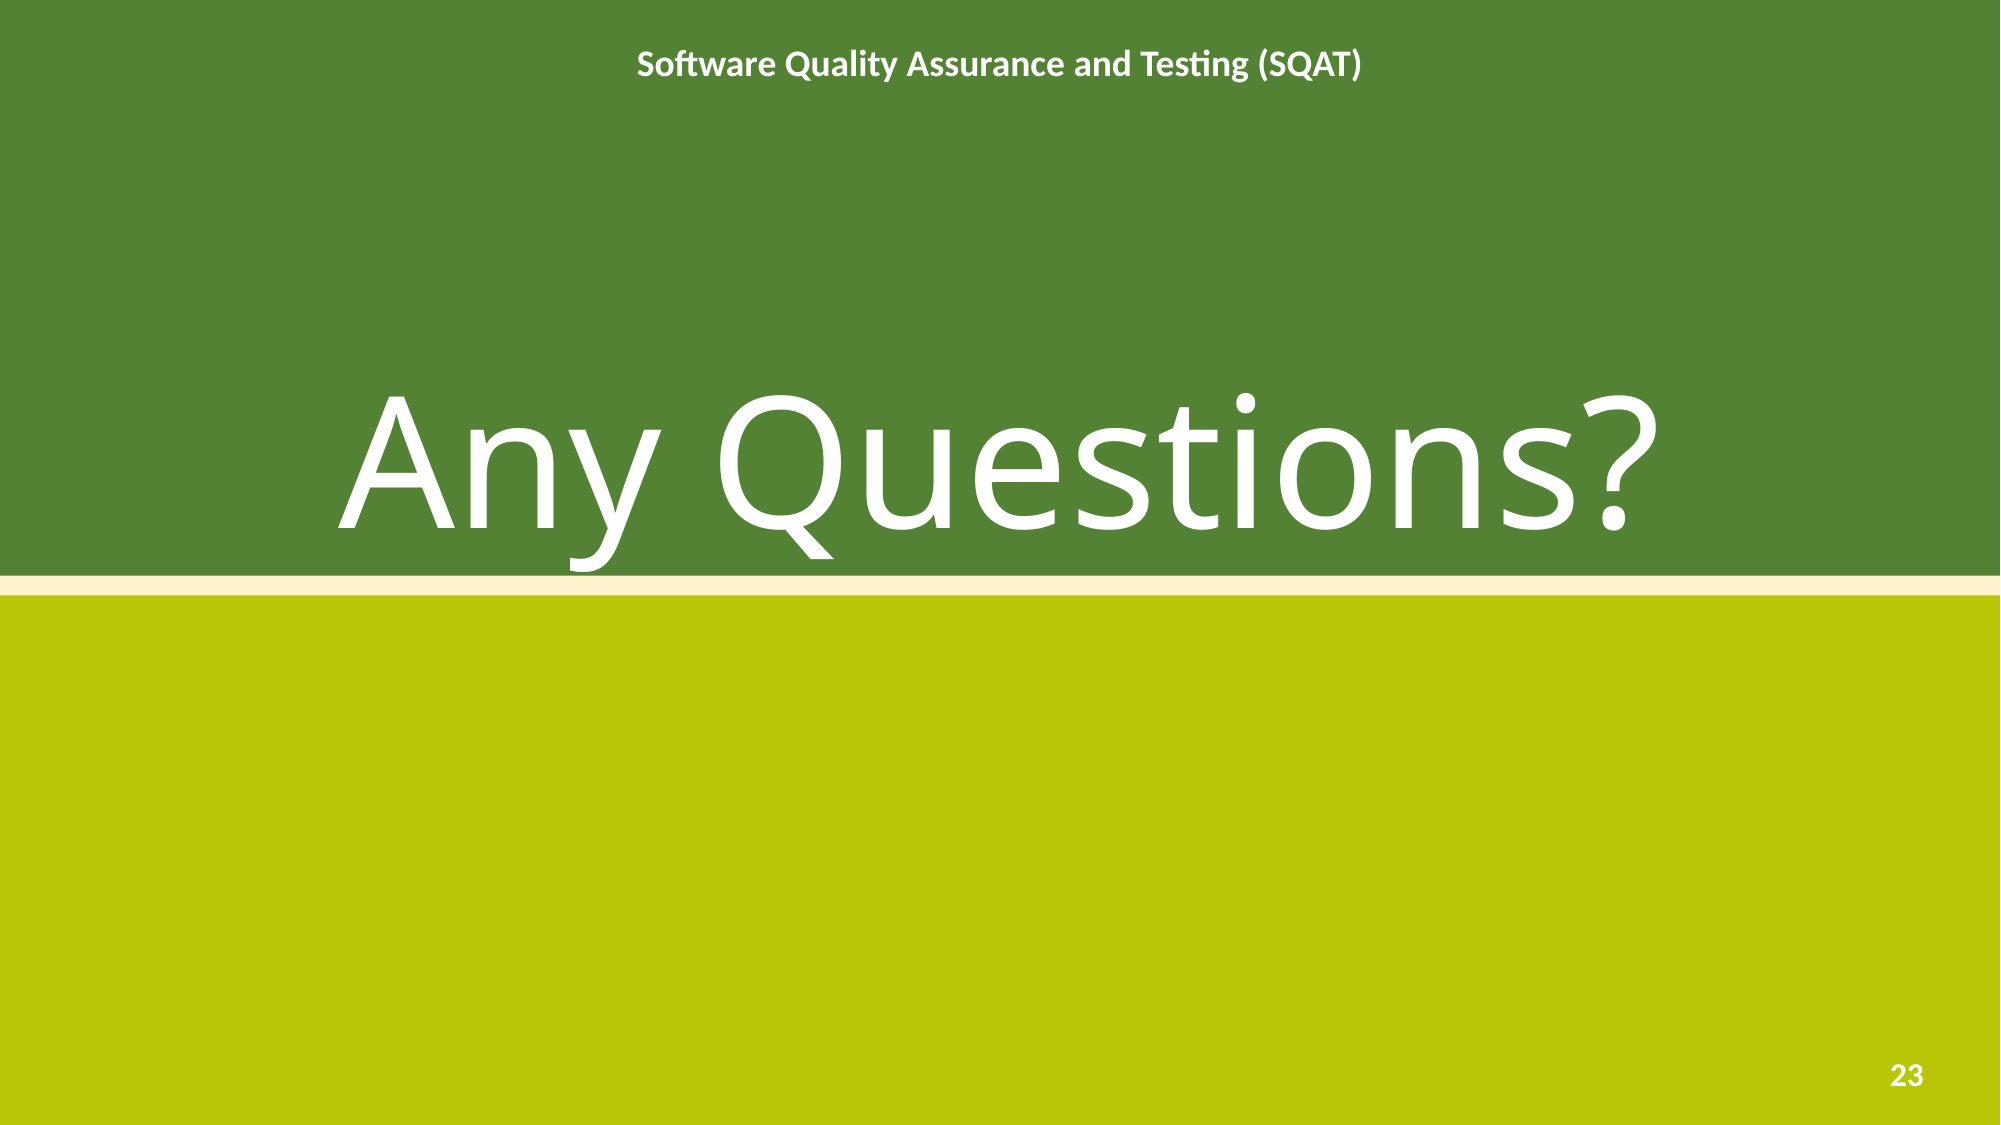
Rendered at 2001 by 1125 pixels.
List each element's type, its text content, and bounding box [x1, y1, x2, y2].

slide_number 23 [1412, 1042, 1939, 1103]
title Any Questions? [83, 184, 1916, 576]
